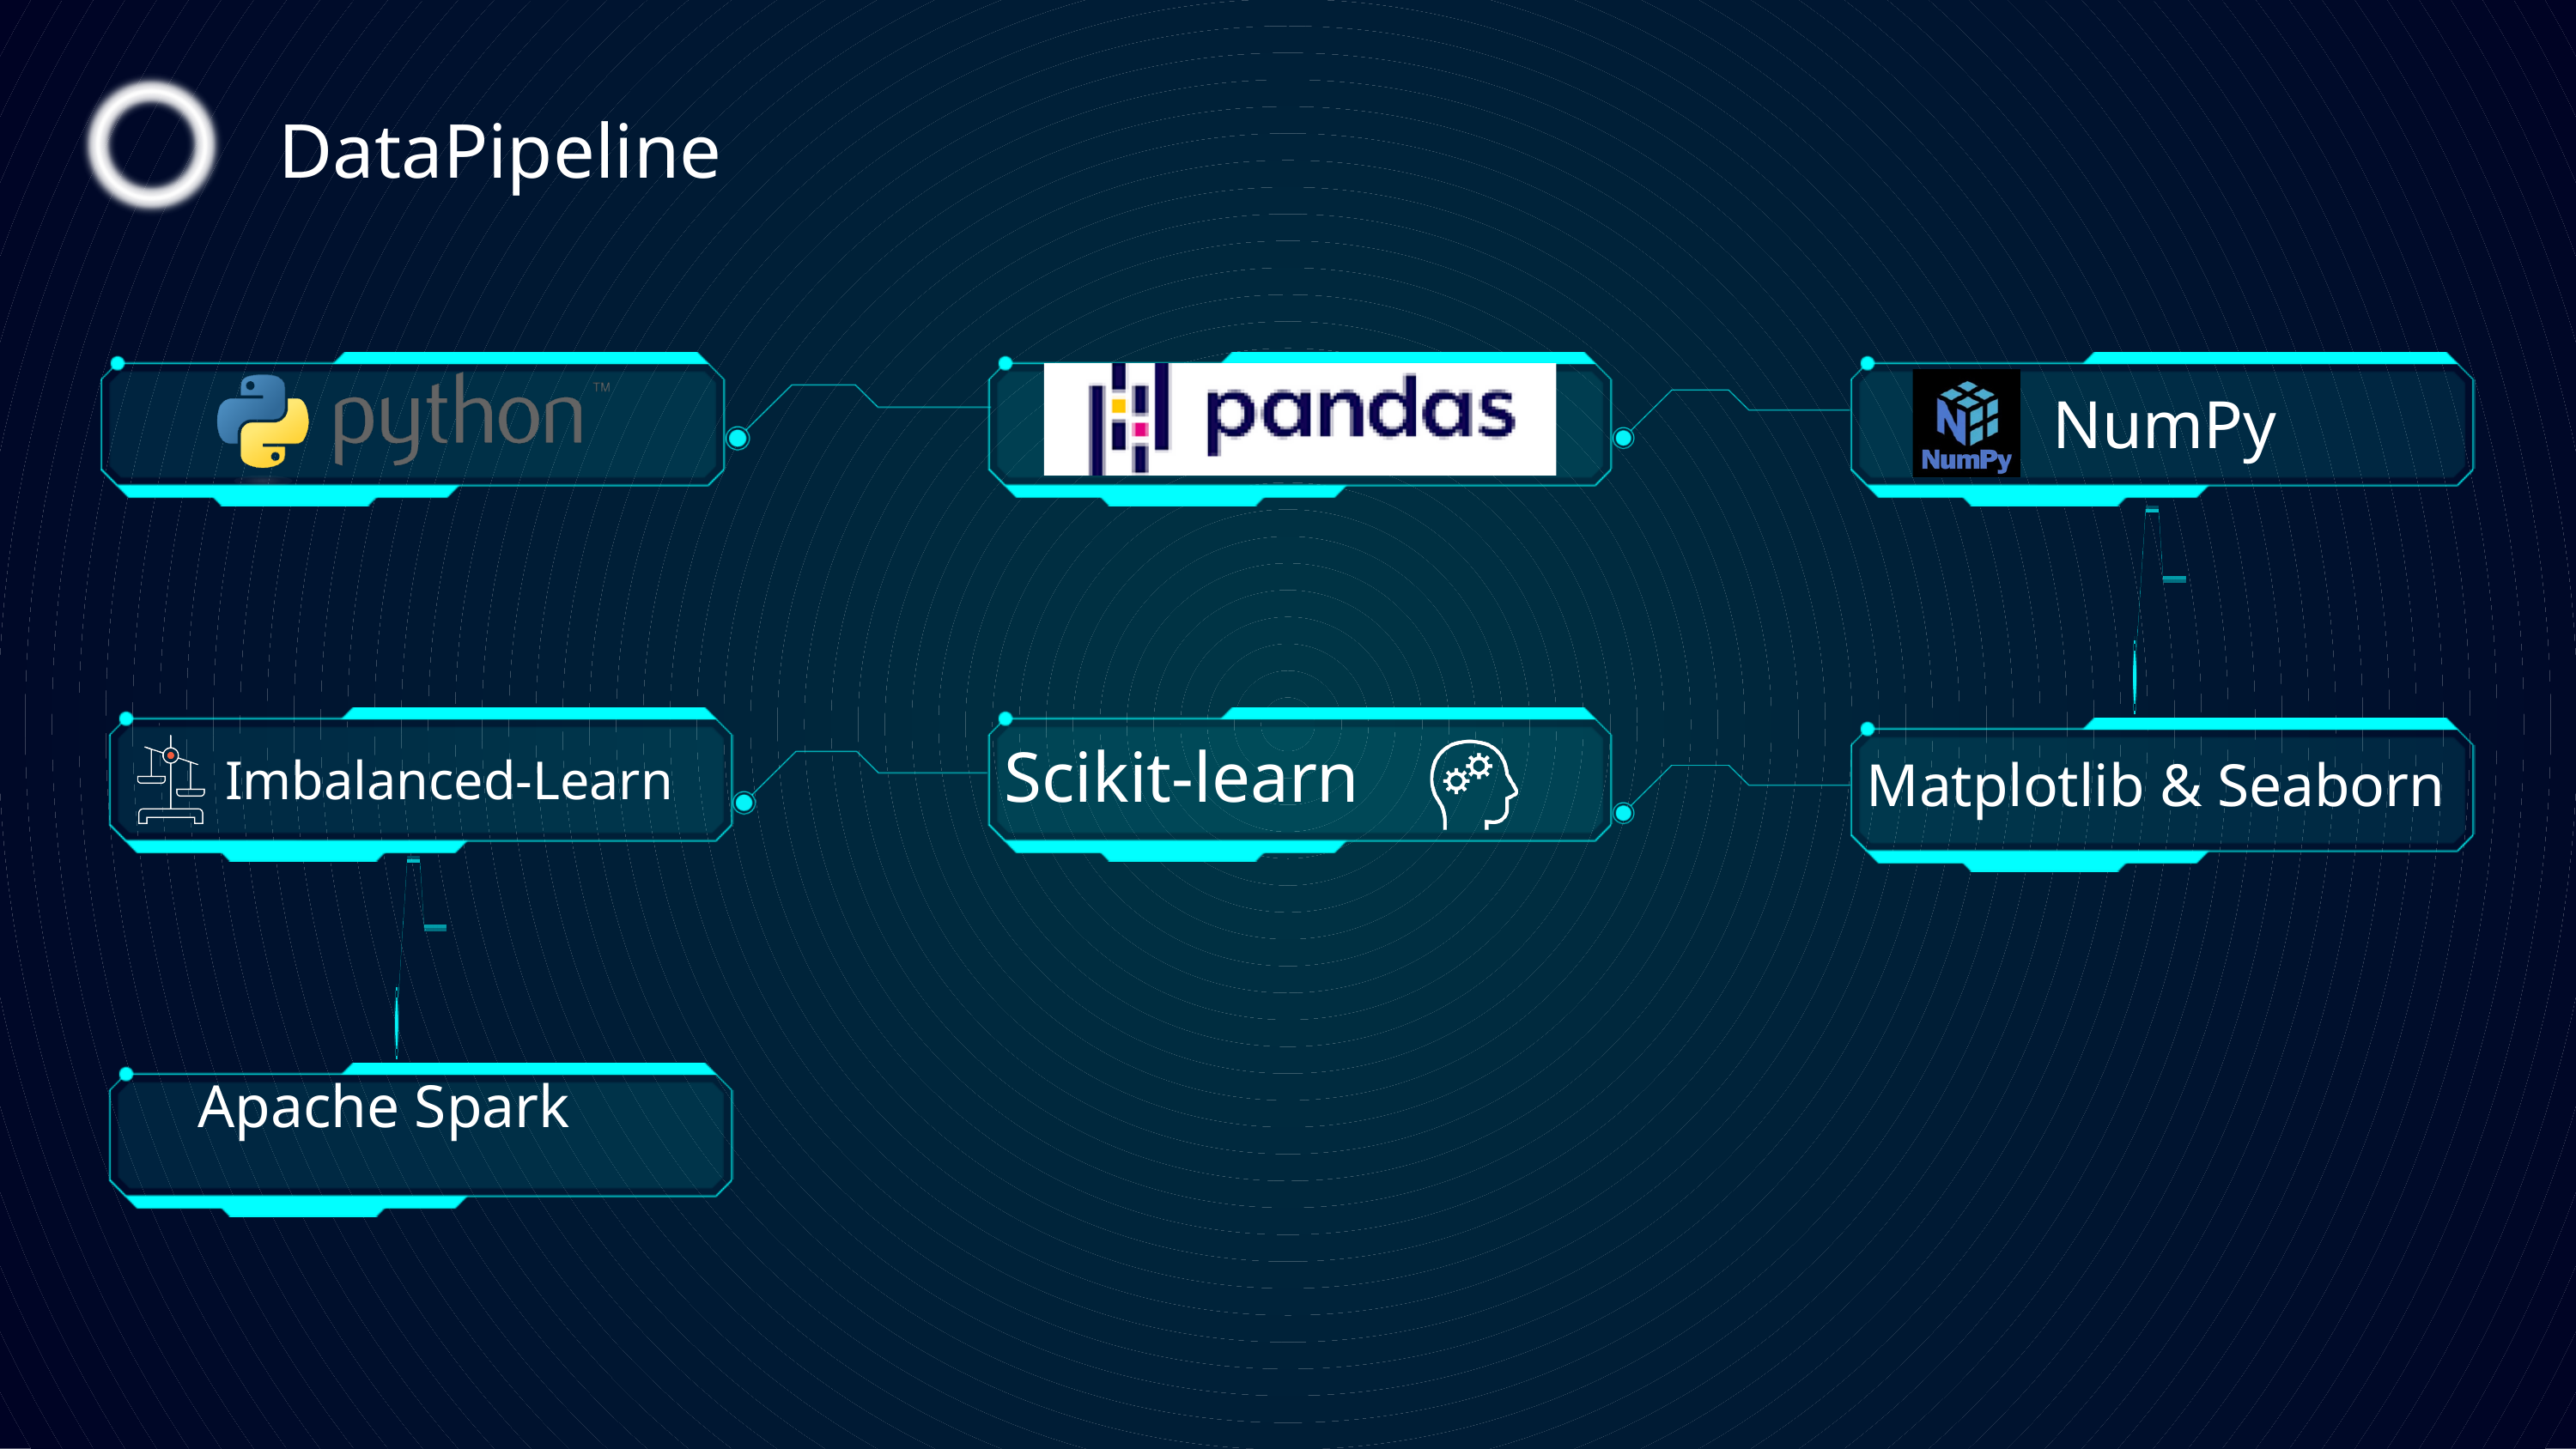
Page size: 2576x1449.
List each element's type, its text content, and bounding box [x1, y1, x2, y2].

text_box Matplotlib & Seaborn [1866, 751, 2459, 819]
text_box [1430, 739, 1519, 830]
text_box [108, 1063, 734, 1218]
text_box [1043, 363, 1557, 476]
text_box [1613, 765, 1850, 825]
text_box [732, 750, 987, 815]
text_box [1613, 389, 1850, 450]
text_box [2132, 506, 2186, 718]
text_box [78, 71, 225, 218]
text_box [1850, 718, 2476, 872]
text_box [137, 735, 205, 824]
text_box Apache Spark [197, 1072, 591, 1140]
text_box [100, 352, 726, 506]
text_box [1850, 352, 2476, 506]
text_box [1912, 369, 2021, 477]
text_box DataPipeline [278, 88, 2392, 193]
text_box Scikit-learn [1004, 736, 1401, 816]
text_box [726, 384, 992, 452]
text_box [216, 371, 610, 488]
text_box [394, 856, 447, 1064]
text_box [108, 707, 734, 862]
text_box NumPy [2052, 385, 2337, 462]
text_box Imbalanced-Learn [225, 749, 718, 811]
text_box [987, 352, 1613, 506]
text_box [987, 707, 1613, 862]
